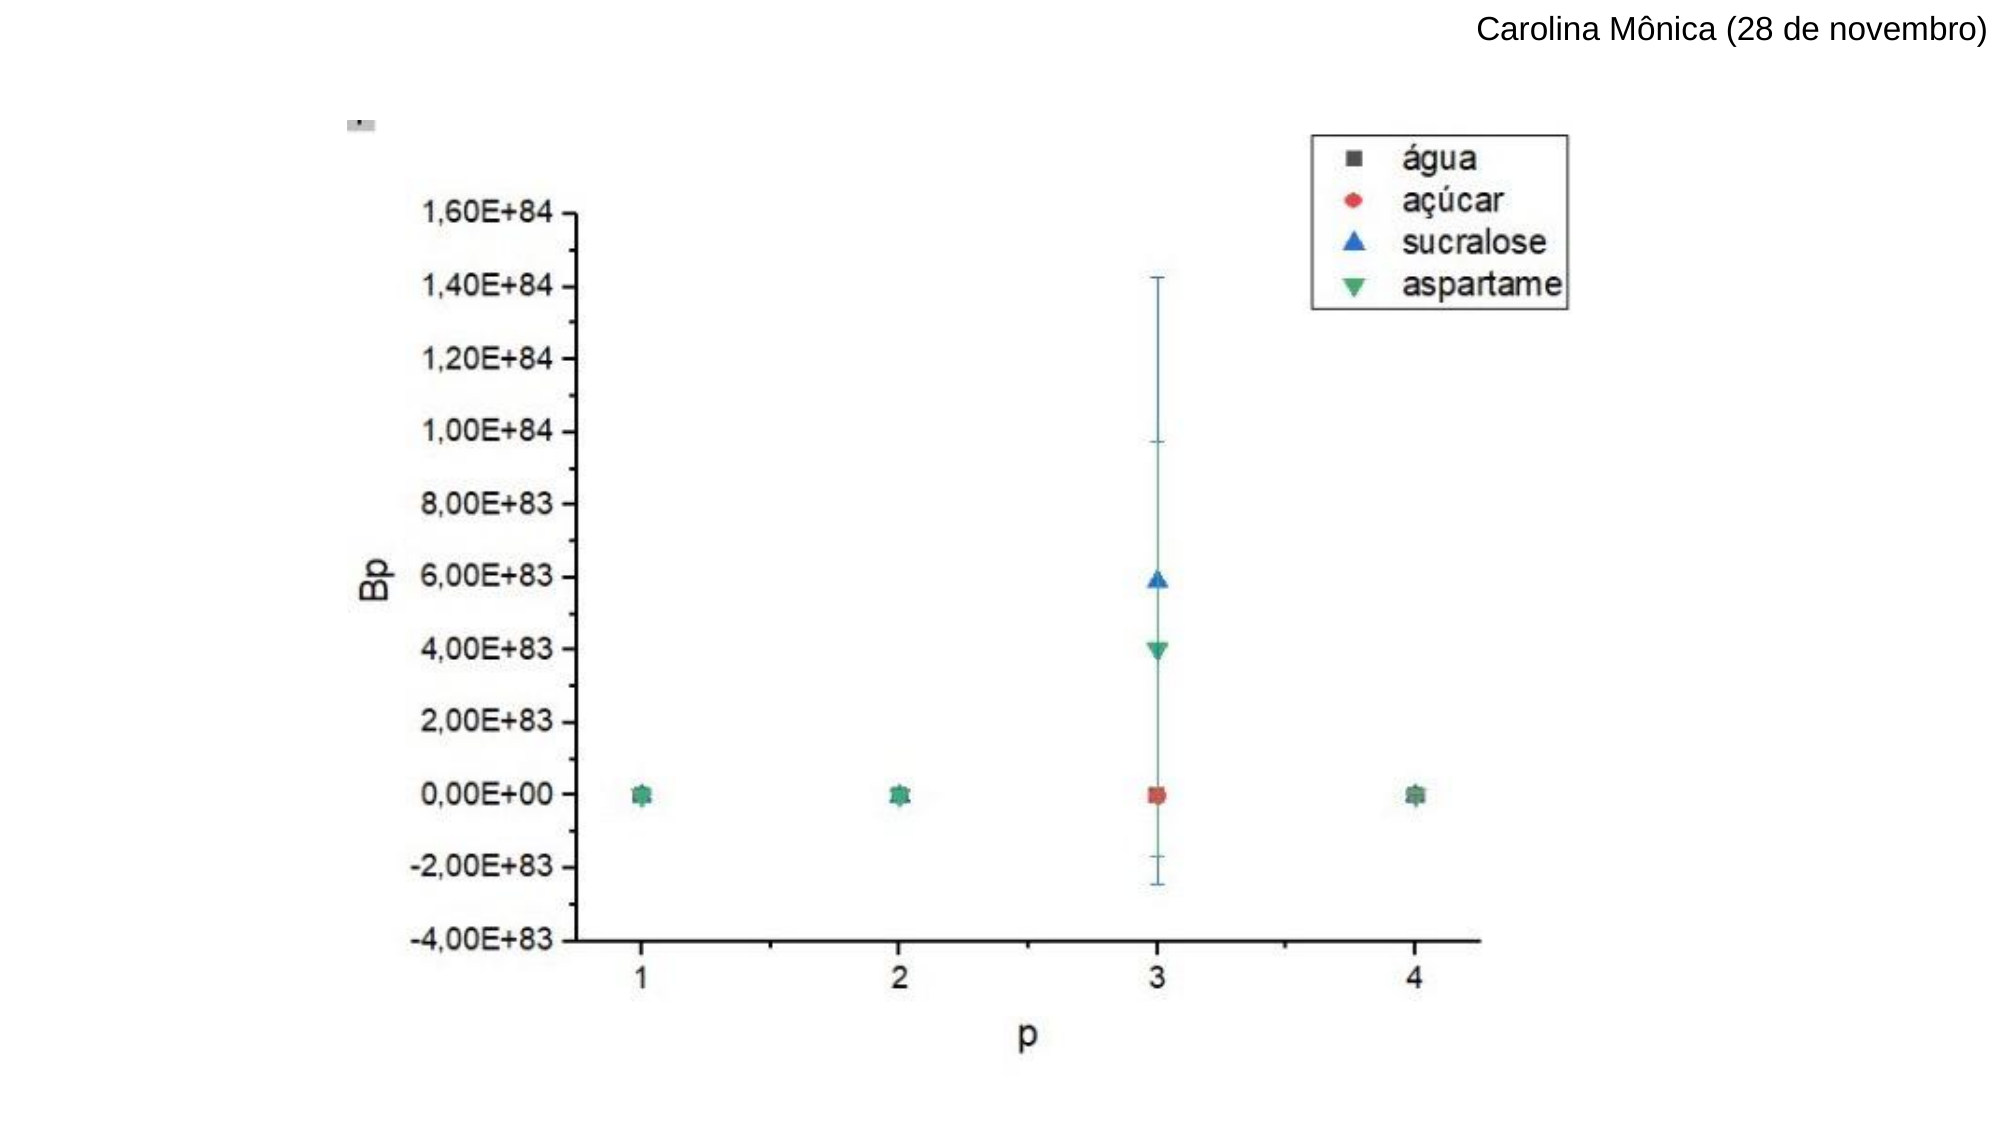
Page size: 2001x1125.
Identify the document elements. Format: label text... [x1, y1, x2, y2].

text_box Carolina Mônica (28 de novembro) [1461, 0, 2000, 55]
picture [346, 119, 1631, 1084]
